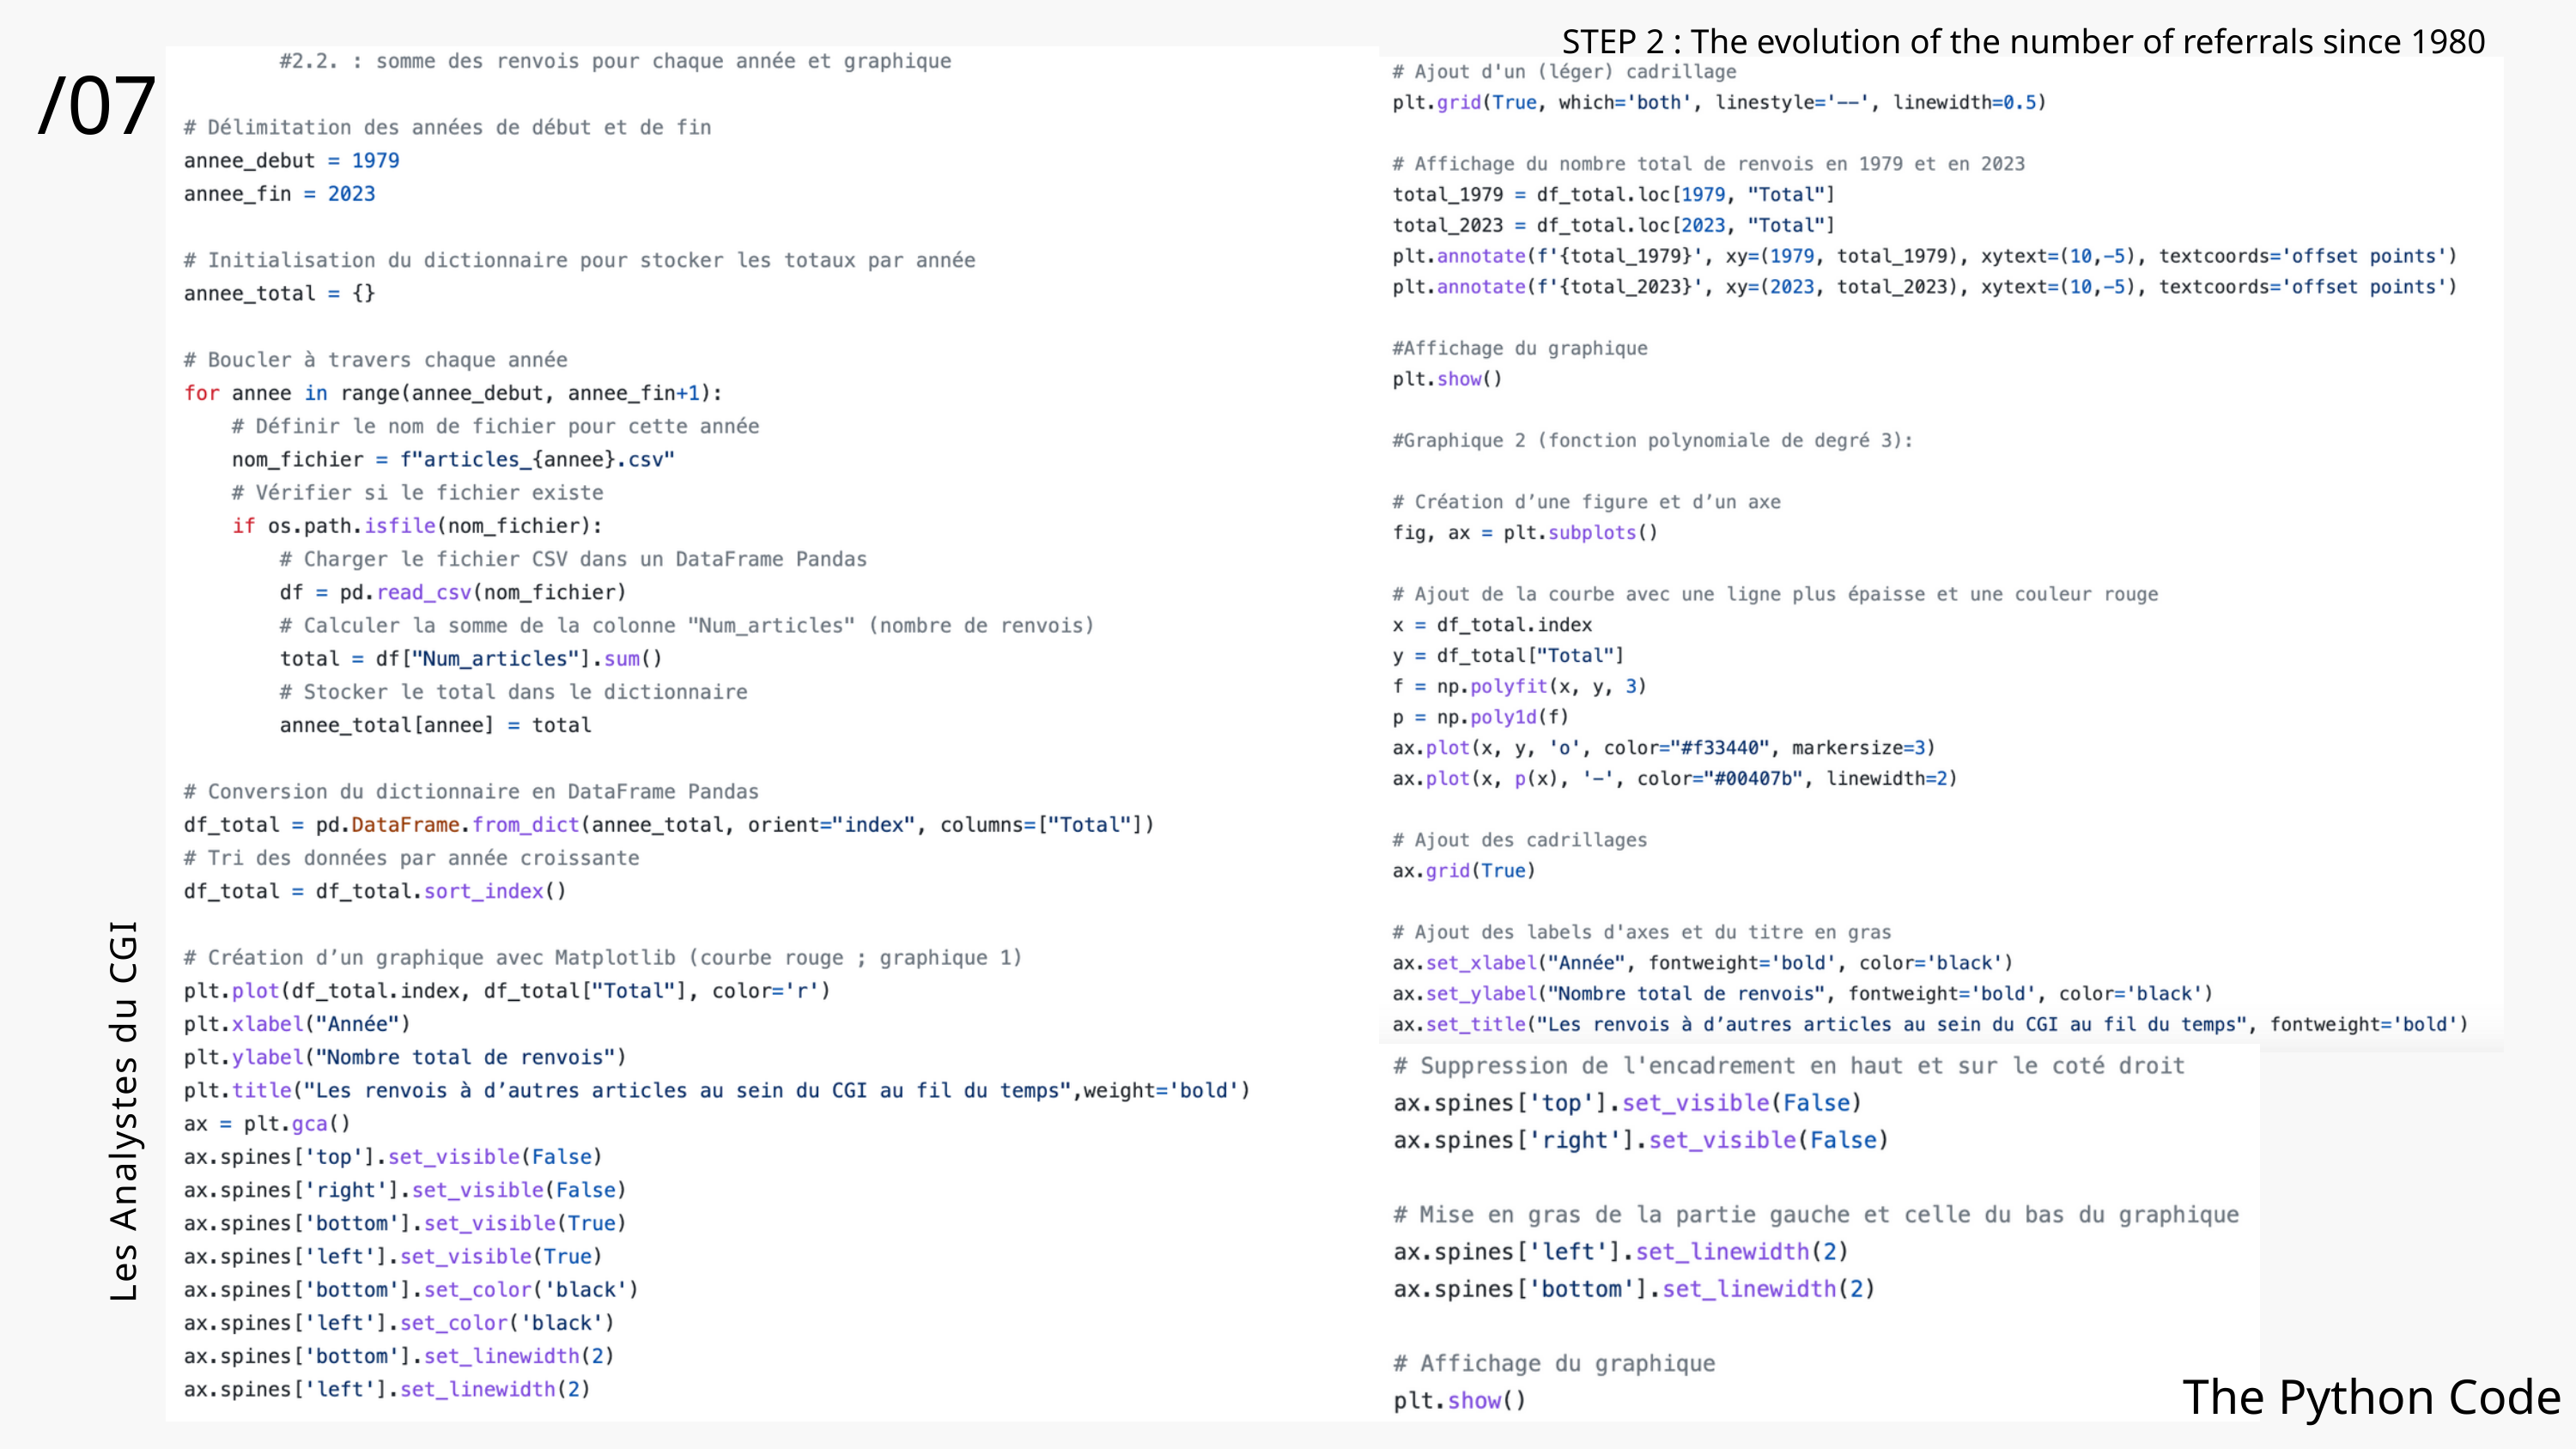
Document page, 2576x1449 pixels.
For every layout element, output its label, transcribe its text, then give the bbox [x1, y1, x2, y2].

picture [165, 46, 2504, 1422]
text_box Les Analystes du CGI [100, 800, 143, 1304]
text_box The Python Code [2262, 1356, 2576, 1424]
text_box STEP 2 : The evolution of the number of referrals since 1980 [1515, 14, 2504, 57]
text_box /07 [37, 38, 167, 151]
